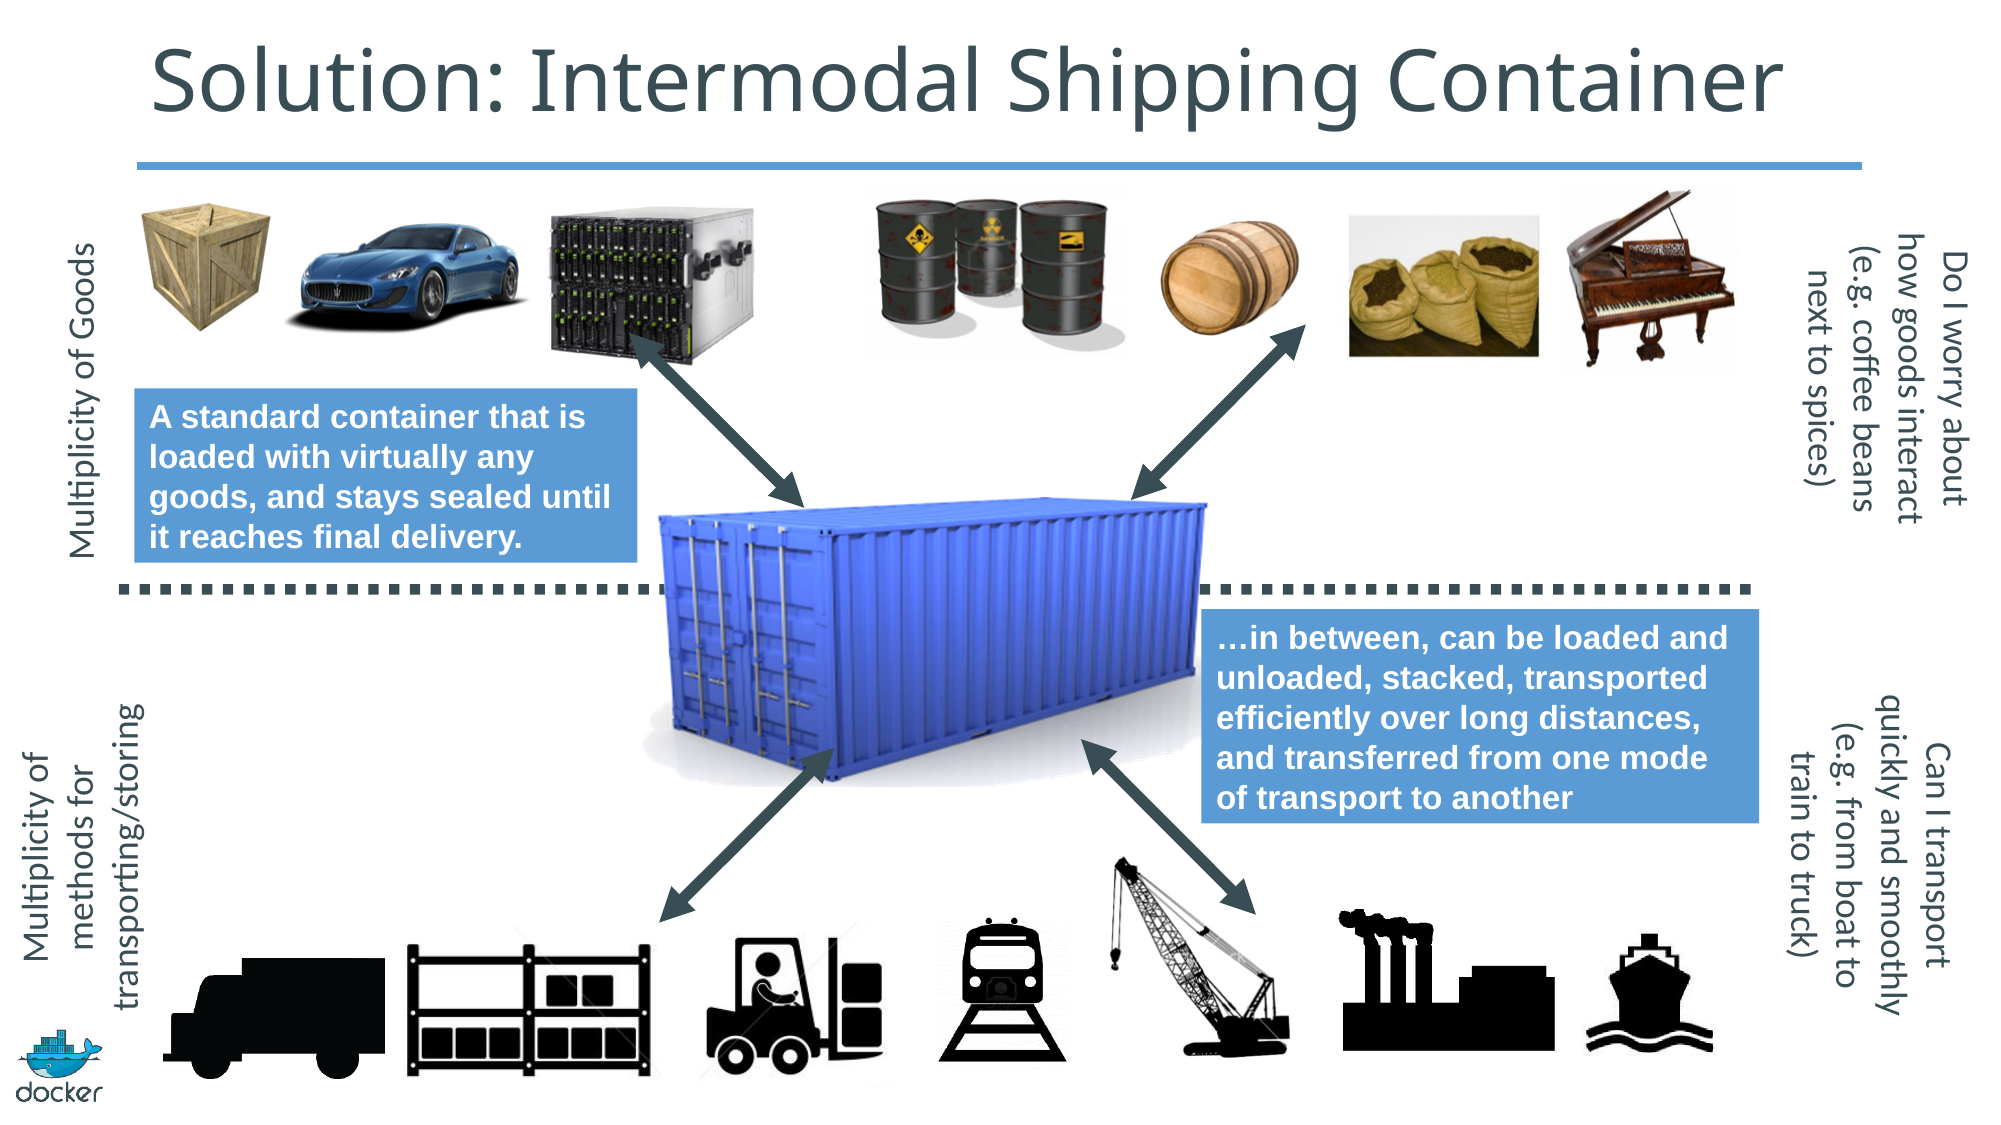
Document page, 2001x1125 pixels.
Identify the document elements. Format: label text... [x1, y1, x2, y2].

text_box Do I worry about how goods interact (e.g. coffee beans next to spices) [1793, 199, 1989, 559]
picture [0, 1010, 131, 1121]
text_box Multiplicity of methods for transporting/storing [3, 678, 153, 1037]
picture [389, 925, 661, 1084]
text_box Multiplicity of Goods [49, 222, 109, 581]
picture [163, 958, 385, 1079]
picture [1098, 850, 1302, 1064]
picture [642, 497, 1256, 787]
picture [700, 921, 909, 1088]
picture [274, 180, 536, 347]
picture [933, 915, 1071, 1073]
picture [1563, 182, 1738, 377]
picture [1141, 203, 1320, 352]
title Solution: Intermodal Shipping Container [135, 29, 1861, 139]
picture [864, 180, 1133, 359]
text_box …in between, can be loaded and unloaded, stacked, transported efficiently over long distances, and transferred from one mode of transport to another [1201, 609, 1760, 824]
picture [1338, 909, 1559, 1051]
text_box A standard container that is loaded with virtually any goods, and stays sealed until it reaches final delivery. [134, 388, 638, 563]
text_box Can I transport quickly and smoothly (e.g. from boat to train to truck) [1776, 676, 1972, 1036]
picture [141, 203, 271, 332]
picture [1339, 181, 1549, 391]
picture [1580, 925, 1719, 1063]
picture [541, 202, 758, 369]
